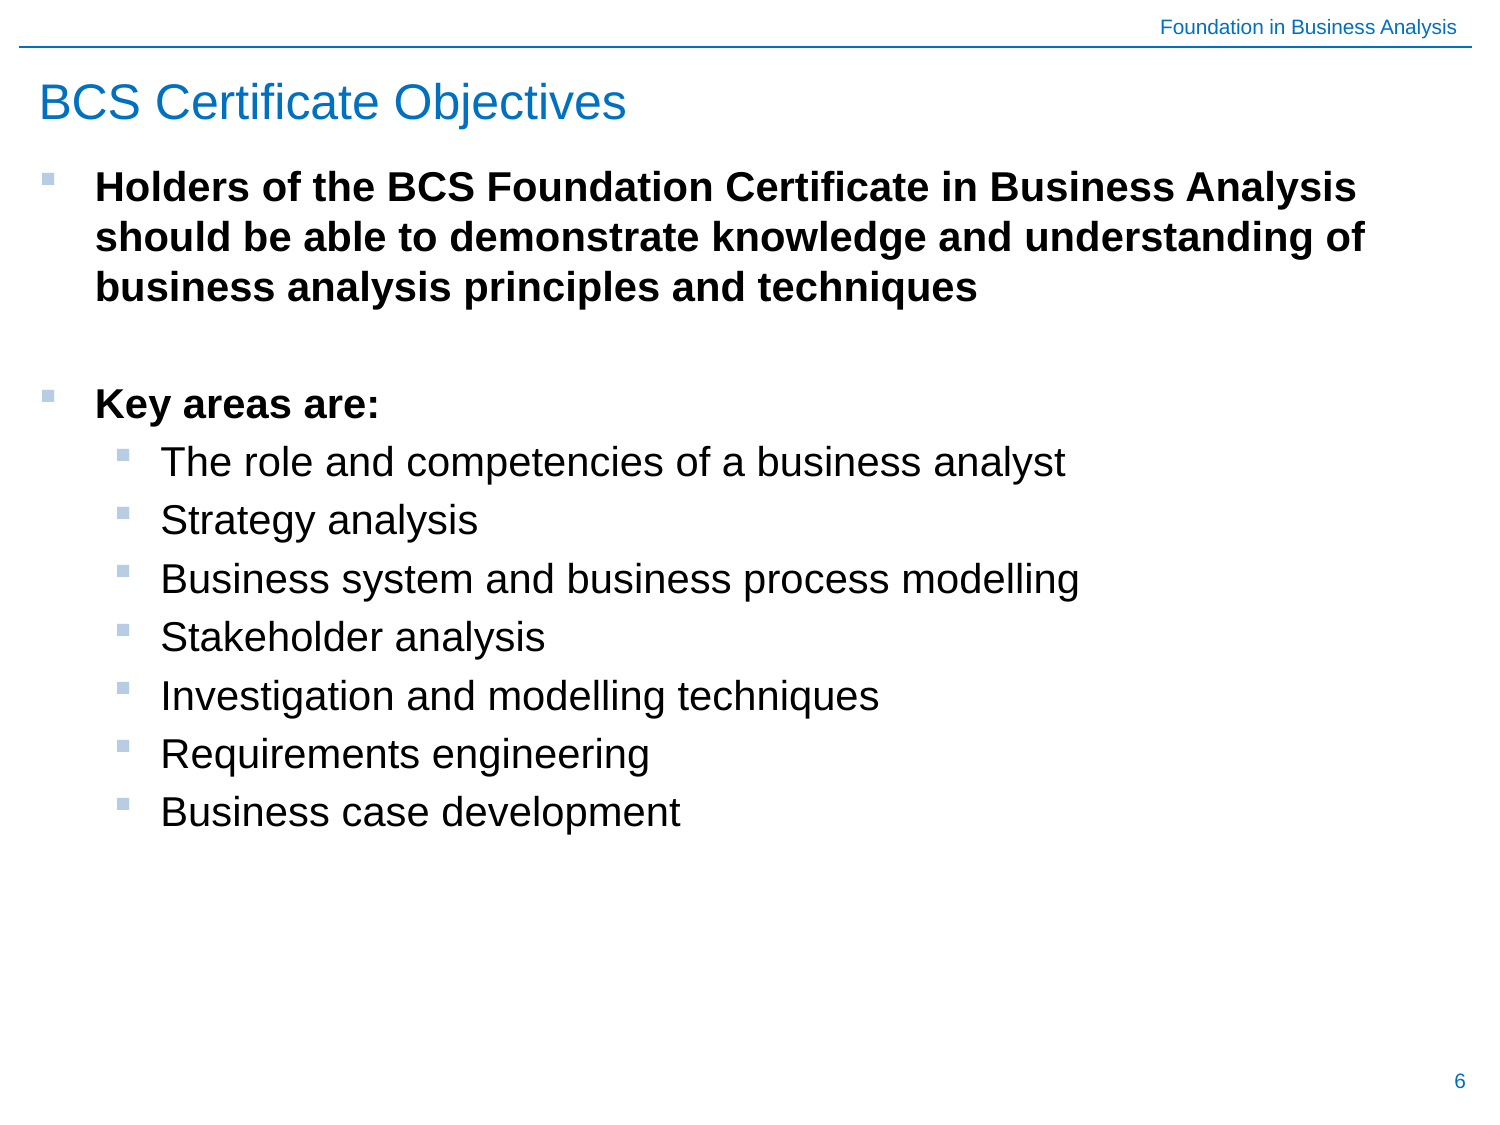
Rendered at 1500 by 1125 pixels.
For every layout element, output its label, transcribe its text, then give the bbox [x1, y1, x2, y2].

title BCS Certificate Objectives [23, 58, 1465, 141]
list Holders of the BCS Foundation Certificate in Business Analysis should be able to demonstrate knowledge and understanding of business analysis principles and techniques Key areas are: The role and competencies of a business analyst Strategy analysis Business system and business process modelling Stakeholder analysis Investigation and modelling techniques Requirements engineering Business case development [23, 152, 1465, 1008]
